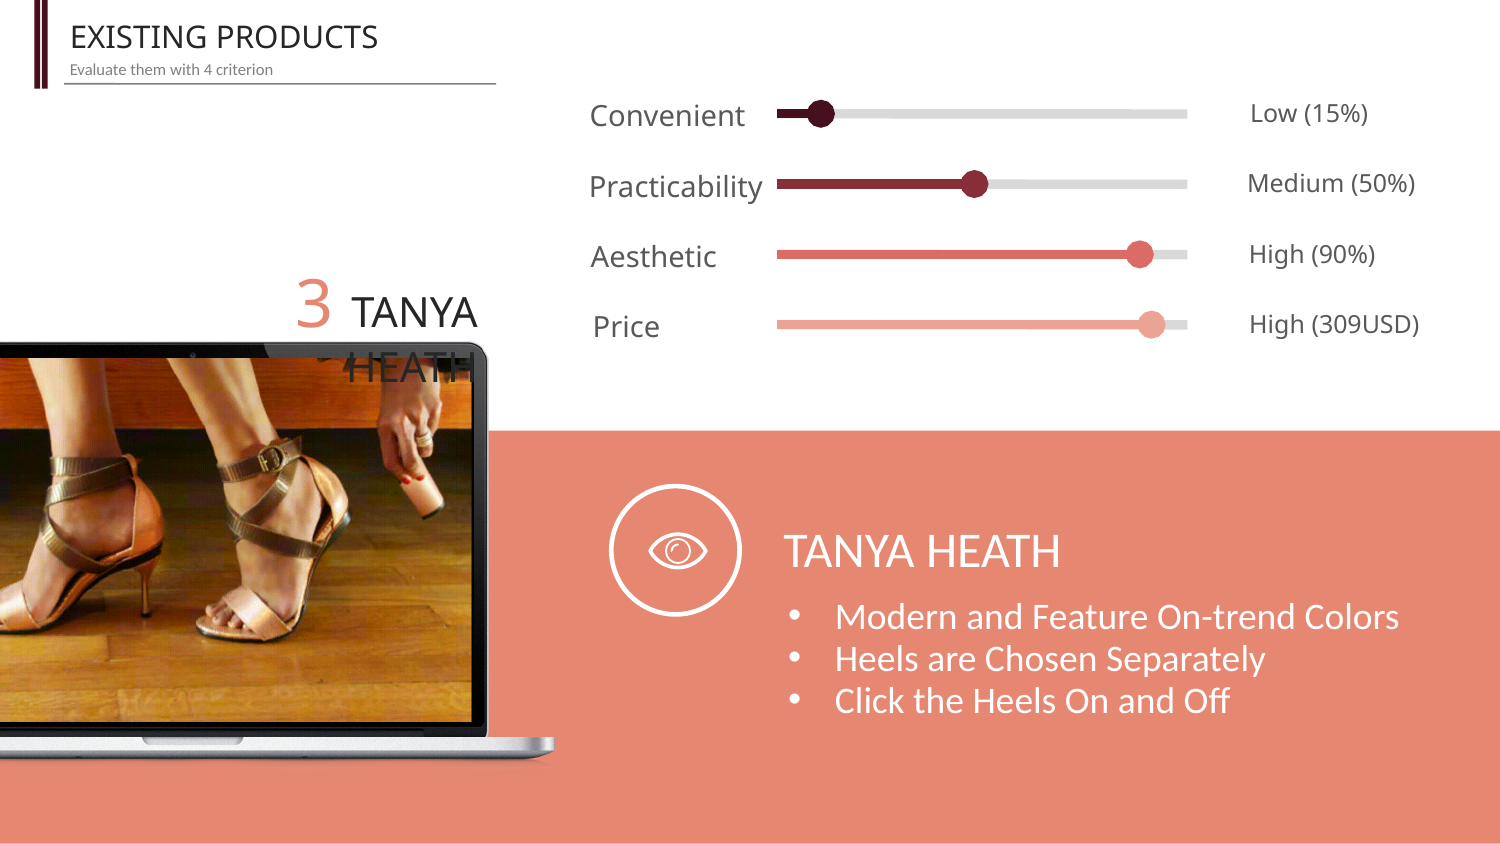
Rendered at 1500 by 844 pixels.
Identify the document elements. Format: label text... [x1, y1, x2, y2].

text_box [611, 485, 740, 615]
text_box [0, 429, 1500, 844]
picture [0, 357, 474, 723]
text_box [34, 0, 48, 89]
text_box 3 TANYA HEATH [191, 255, 490, 339]
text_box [0, 341, 555, 780]
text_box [577, 90, 1436, 352]
text_box EXISTING PRODUCTS [58, 11, 535, 52]
text_box Evaluate them with 4 criterion [58, 52, 535, 84]
text_box Modern and Feature On-trend Colors Heels are Chosen Separately Click the Heels On and Off [773, 588, 1429, 729]
text_box TANYA HEATH [768, 509, 1077, 585]
